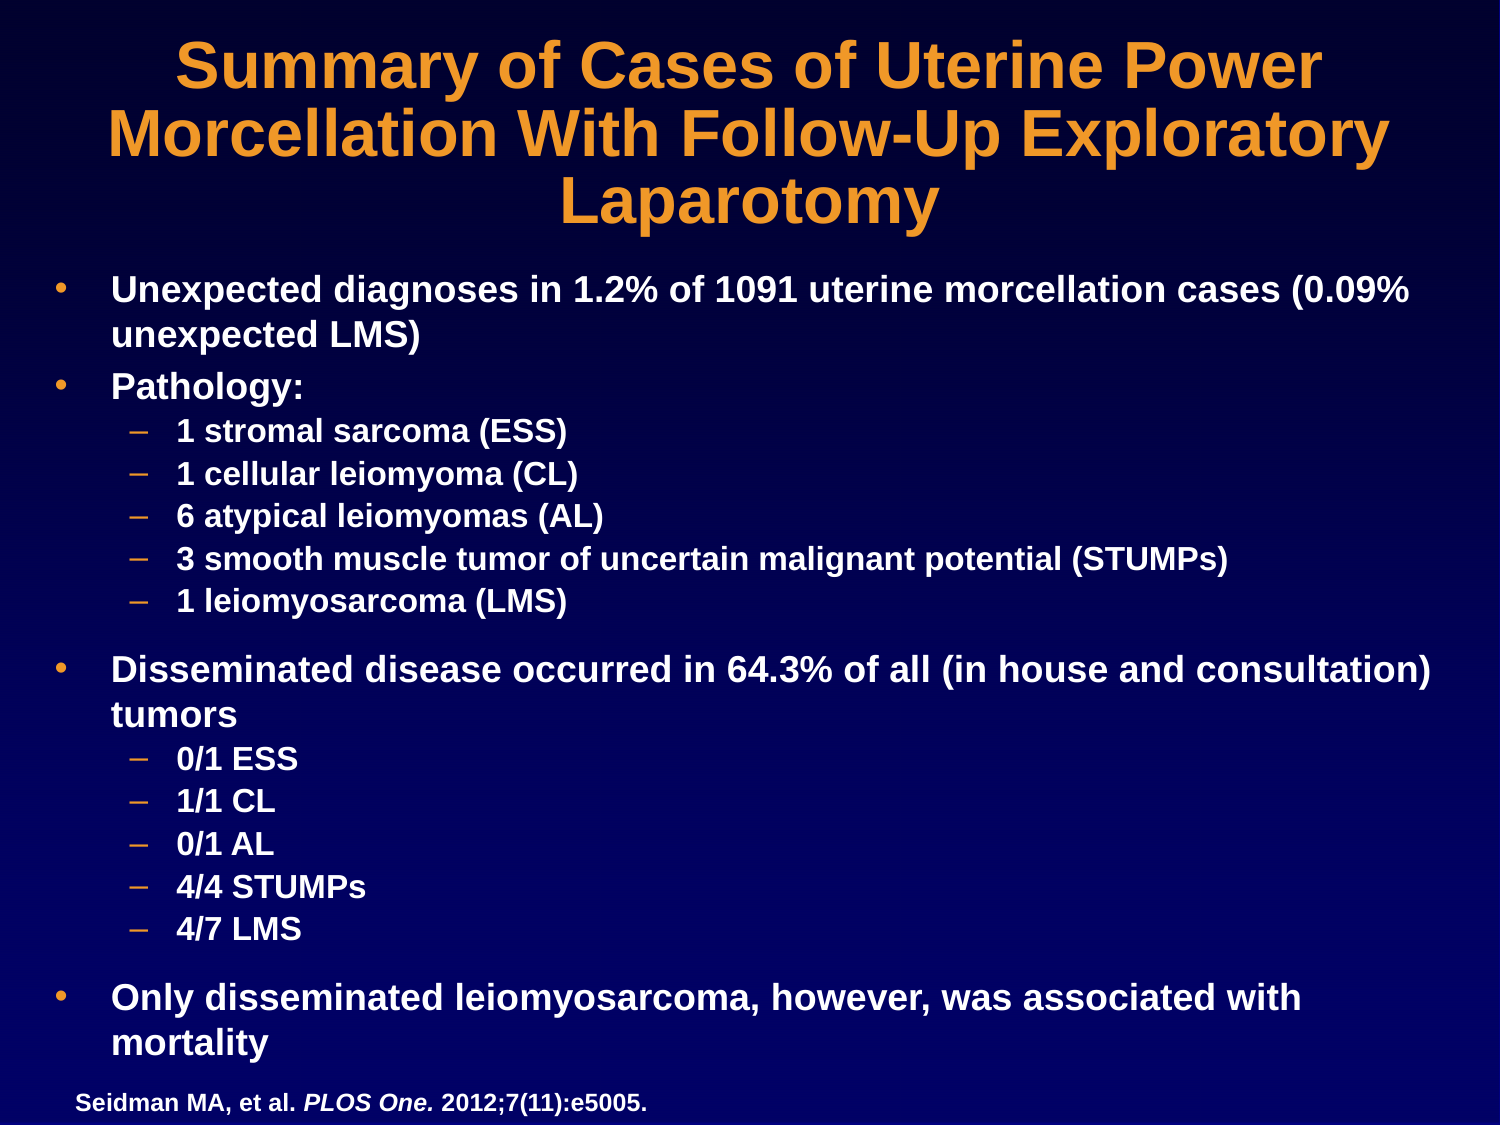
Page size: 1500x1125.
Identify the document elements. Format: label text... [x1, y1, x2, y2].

text_box Seidman MA, et al. PLOS One. 2012;7(11):e5005. [60, 1079, 1384, 1125]
title Summary of Cases of Uterine Power Morcellation With Follow-Up Exploratory Laparotomy [41, 81, 1459, 257]
list Unexpected diagnoses in 1.2% of 1091 uterine morcellation cases (0.09% unexpected LMS) Pathology: 1 stromal sarcoma (ESS) 1 cellular leiomyoma (CL) 6 atypical leiomyomas (AL) 3 smooth muscle tumor of uncertain malignant potential (STUMPs) 1 leiomyosarcoma (LMS) Disseminated disease occurred in 64.3% of all (in house and consultation) tumors 0/1 ESS 1/1 CL 0/1 AL 4/4 STUMPs 4/7 LMS Only disseminated leiomyosarcoma, however, was associated with mortality [39, 257, 1459, 1000]
